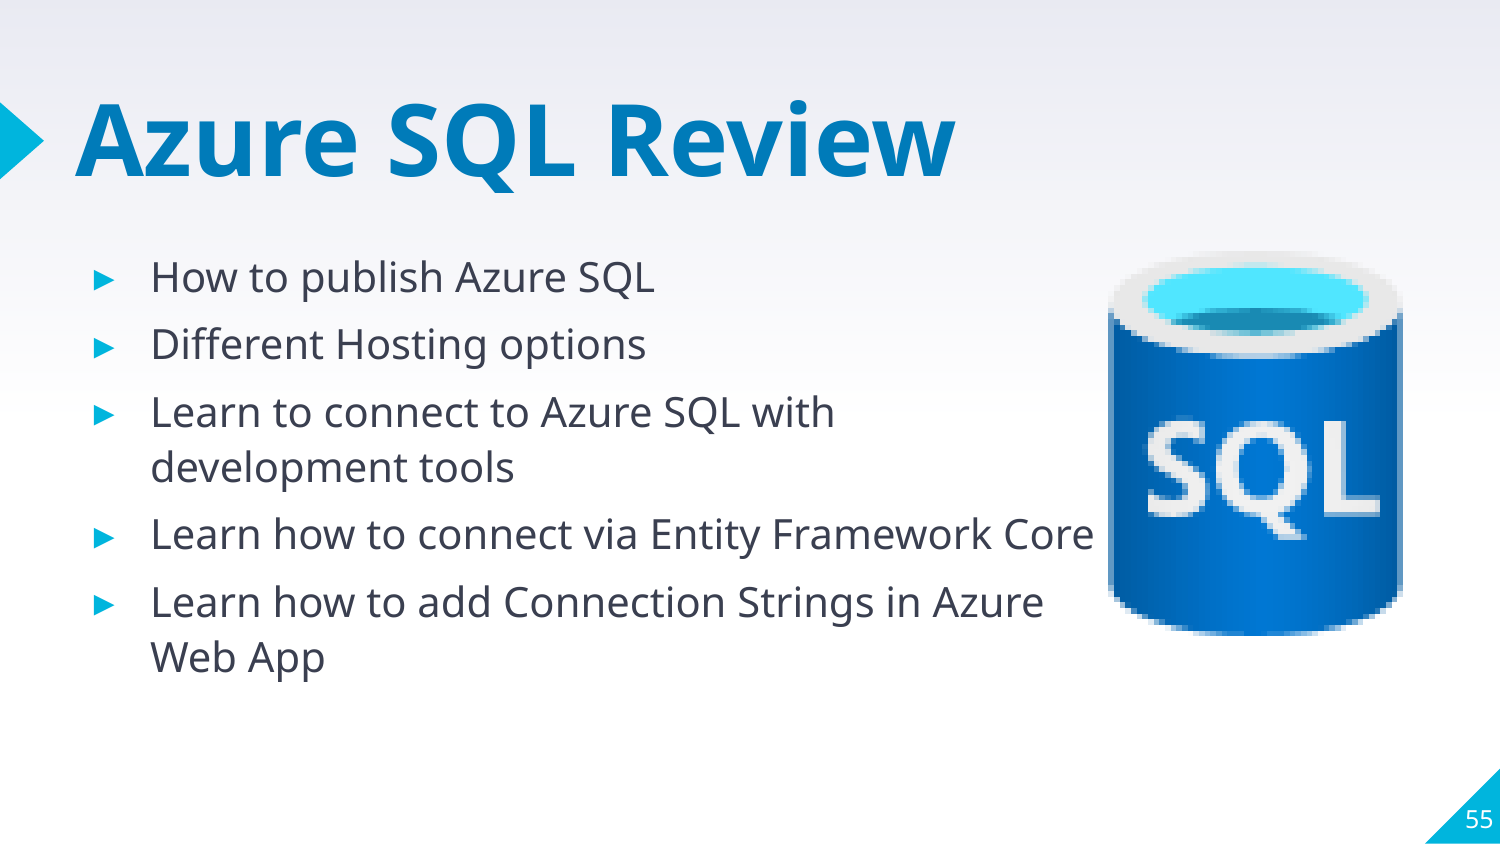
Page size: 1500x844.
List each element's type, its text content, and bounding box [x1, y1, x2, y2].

list How to publish Azure SQL Different Hosting options Learn to connect to Azure SQL with development tools Learn how to connect via Entity Framework Core Learn how to add Connection Strings in Azure Web App [75, 245, 1104, 712]
title Azure SQL Review [75, 99, 1460, 245]
slide_number 55 [1418, 760, 1494, 838]
picture [1052, 240, 1460, 648]
